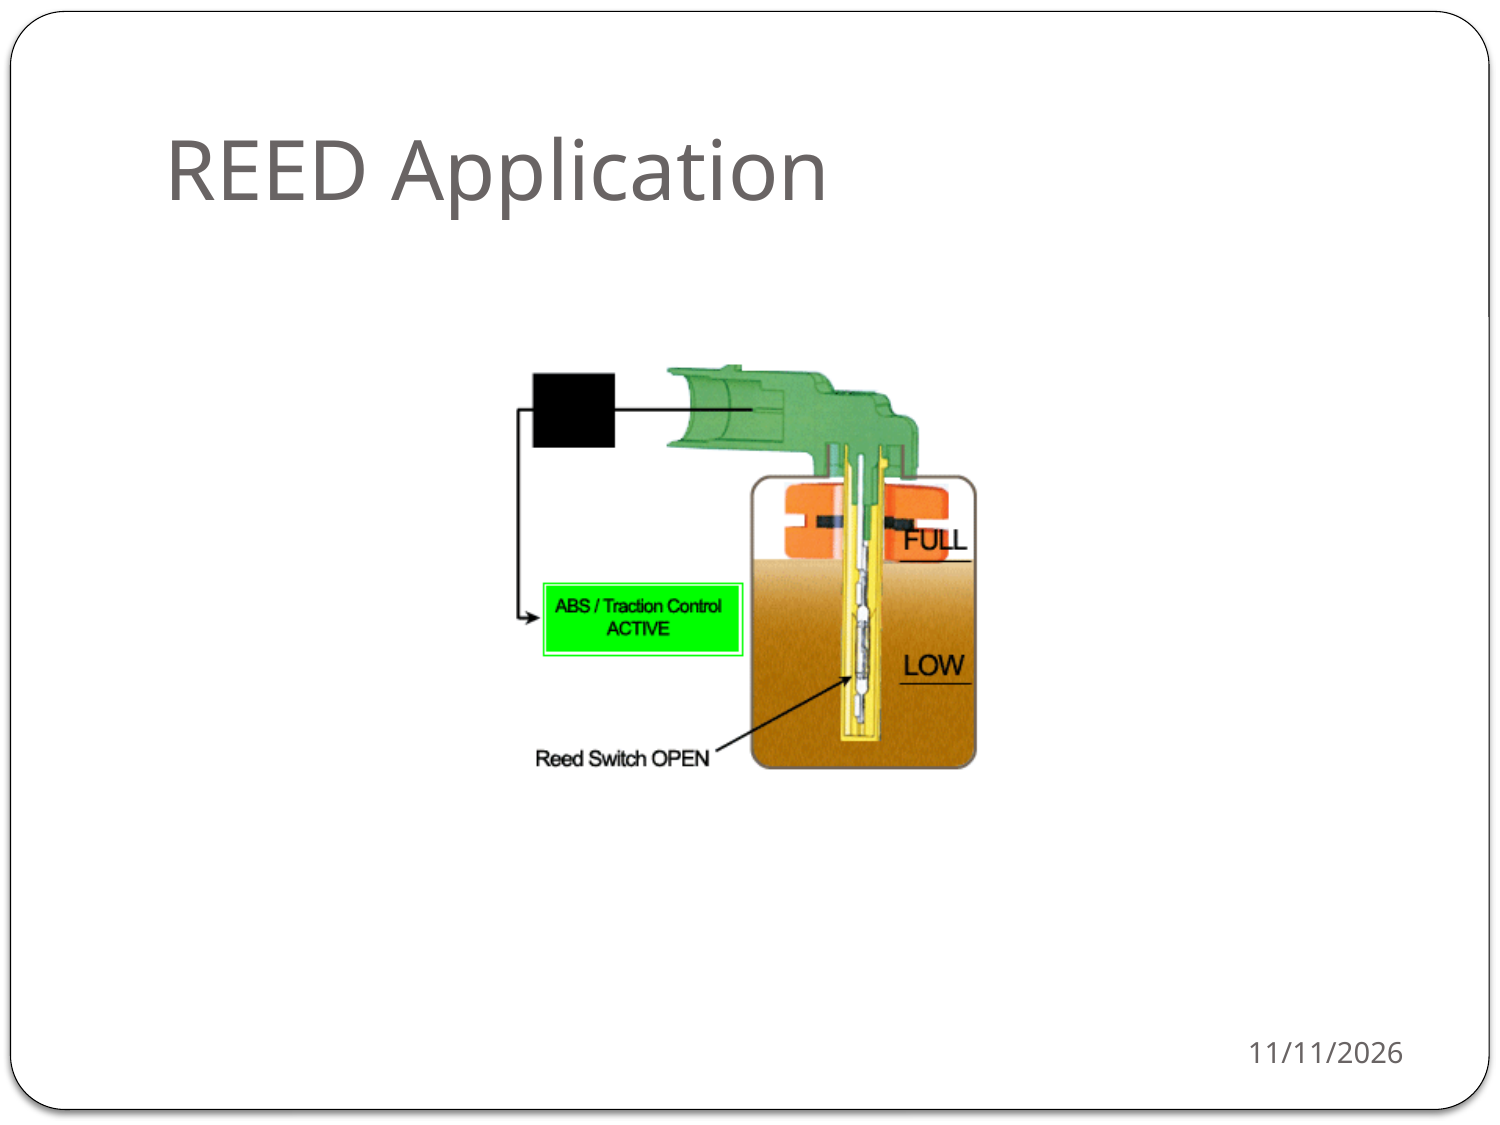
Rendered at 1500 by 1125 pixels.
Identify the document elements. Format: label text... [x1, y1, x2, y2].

title REED Application [150, 45, 1425, 233]
picture [515, 346, 985, 779]
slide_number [1012, 1015, 1419, 1094]
